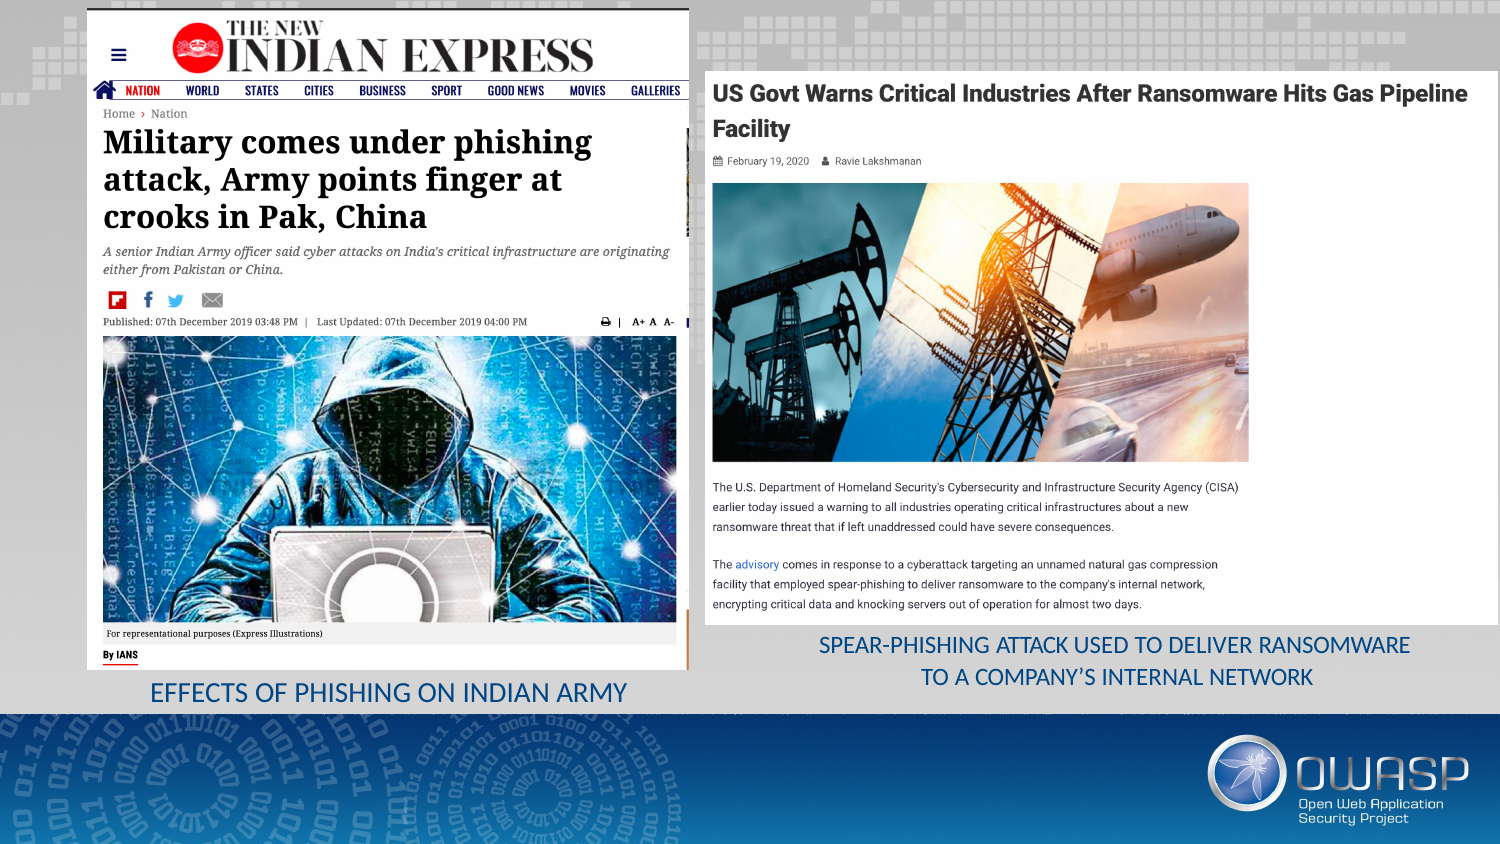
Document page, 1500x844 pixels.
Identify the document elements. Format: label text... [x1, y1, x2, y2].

text_box EFFECTS OF PHISHING ON INDIAN ARMY [147, 677, 629, 708]
picture [0, 0, 1500, 844]
text_box SPEAR-PHISHING ATTACK USED TO DELIVER RANSOMWARE TO A COMPANY’S INTERNAL NETWORK [817, 633, 1422, 691]
